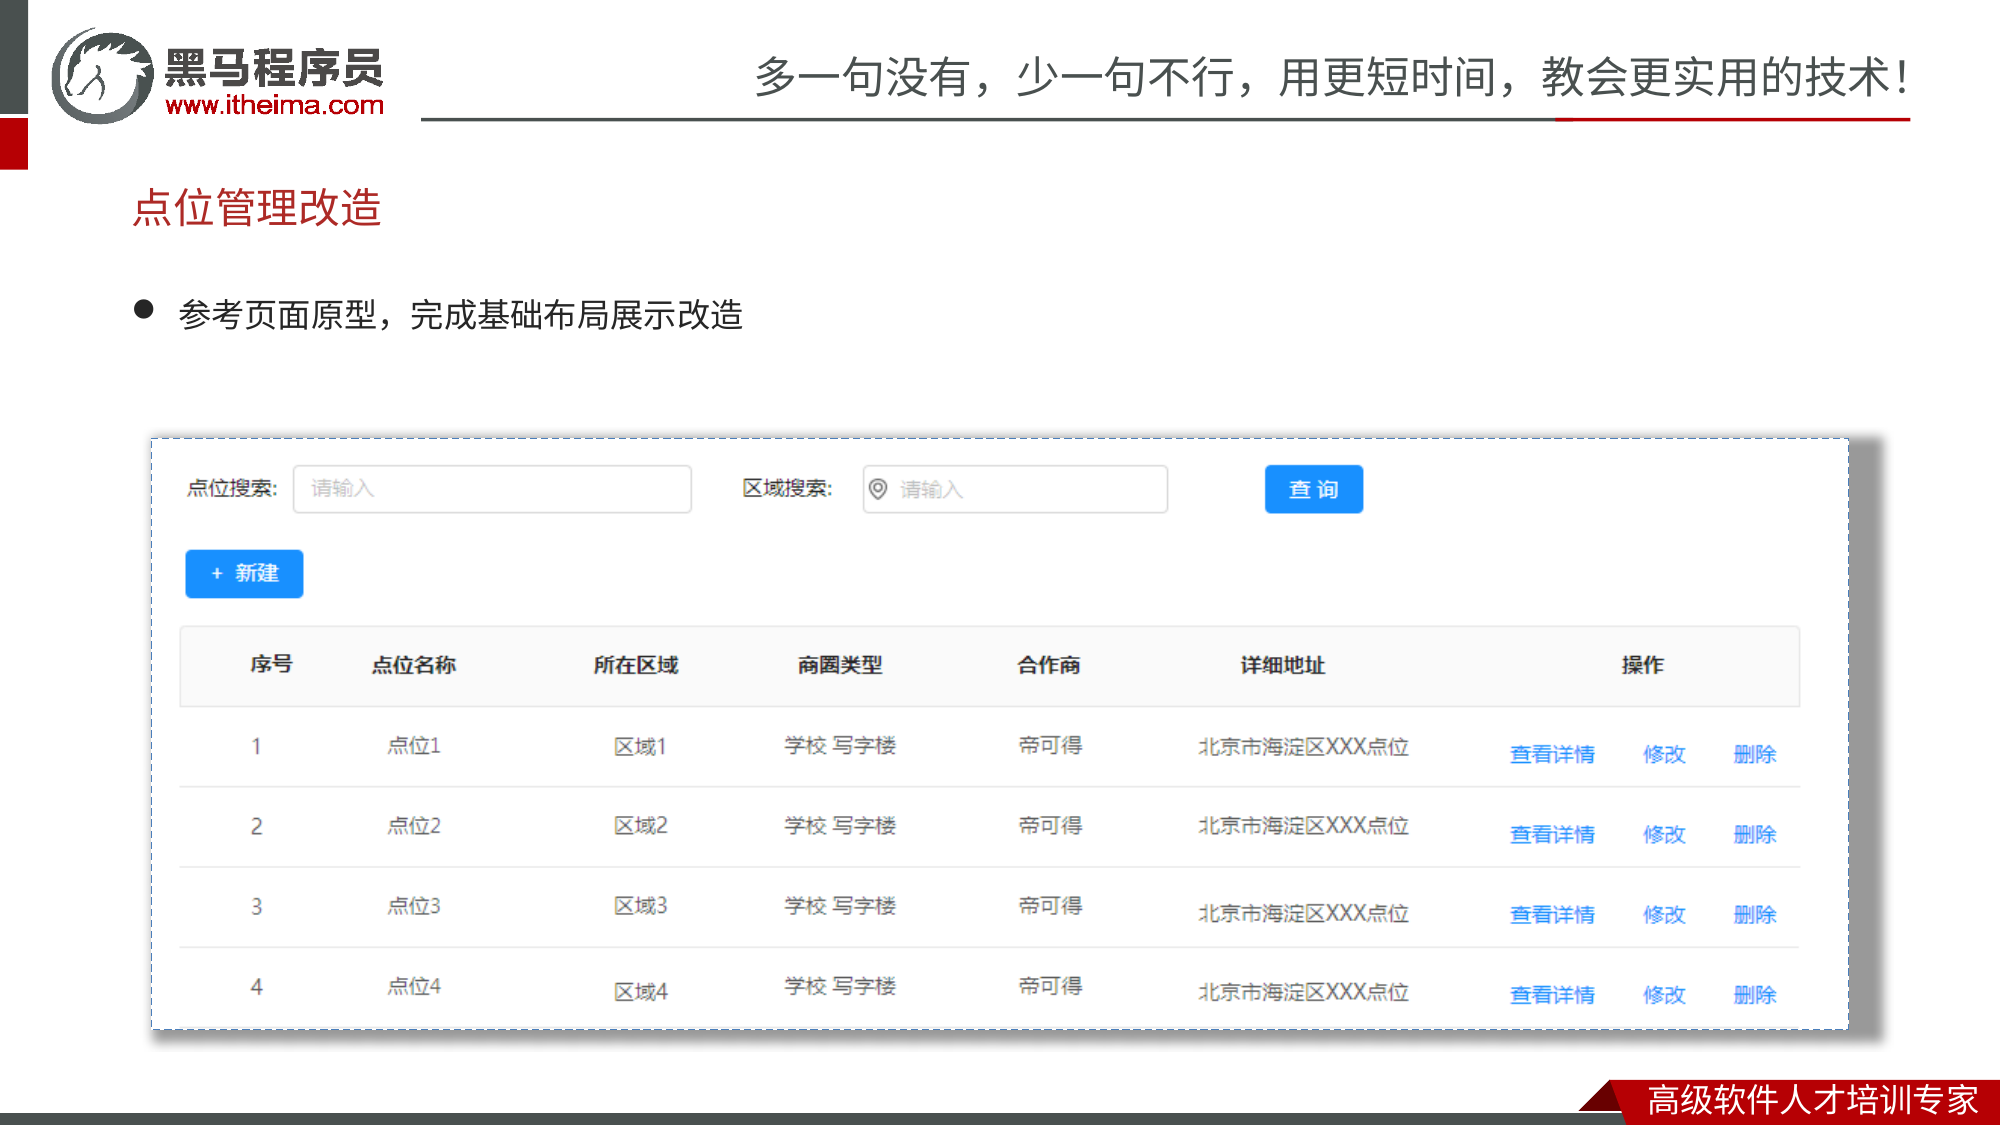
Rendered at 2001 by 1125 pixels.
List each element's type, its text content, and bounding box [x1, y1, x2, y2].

picture [50, 26, 384, 125]
list 参考页面原型，完成基础布局展示改造 [116, 266, 1978, 700]
title 点位管理改造 [116, 164, 1872, 250]
picture [150, 437, 1849, 1030]
text_box 复用若依生成的更新工单方法 [146, 432, 1889, 700]
